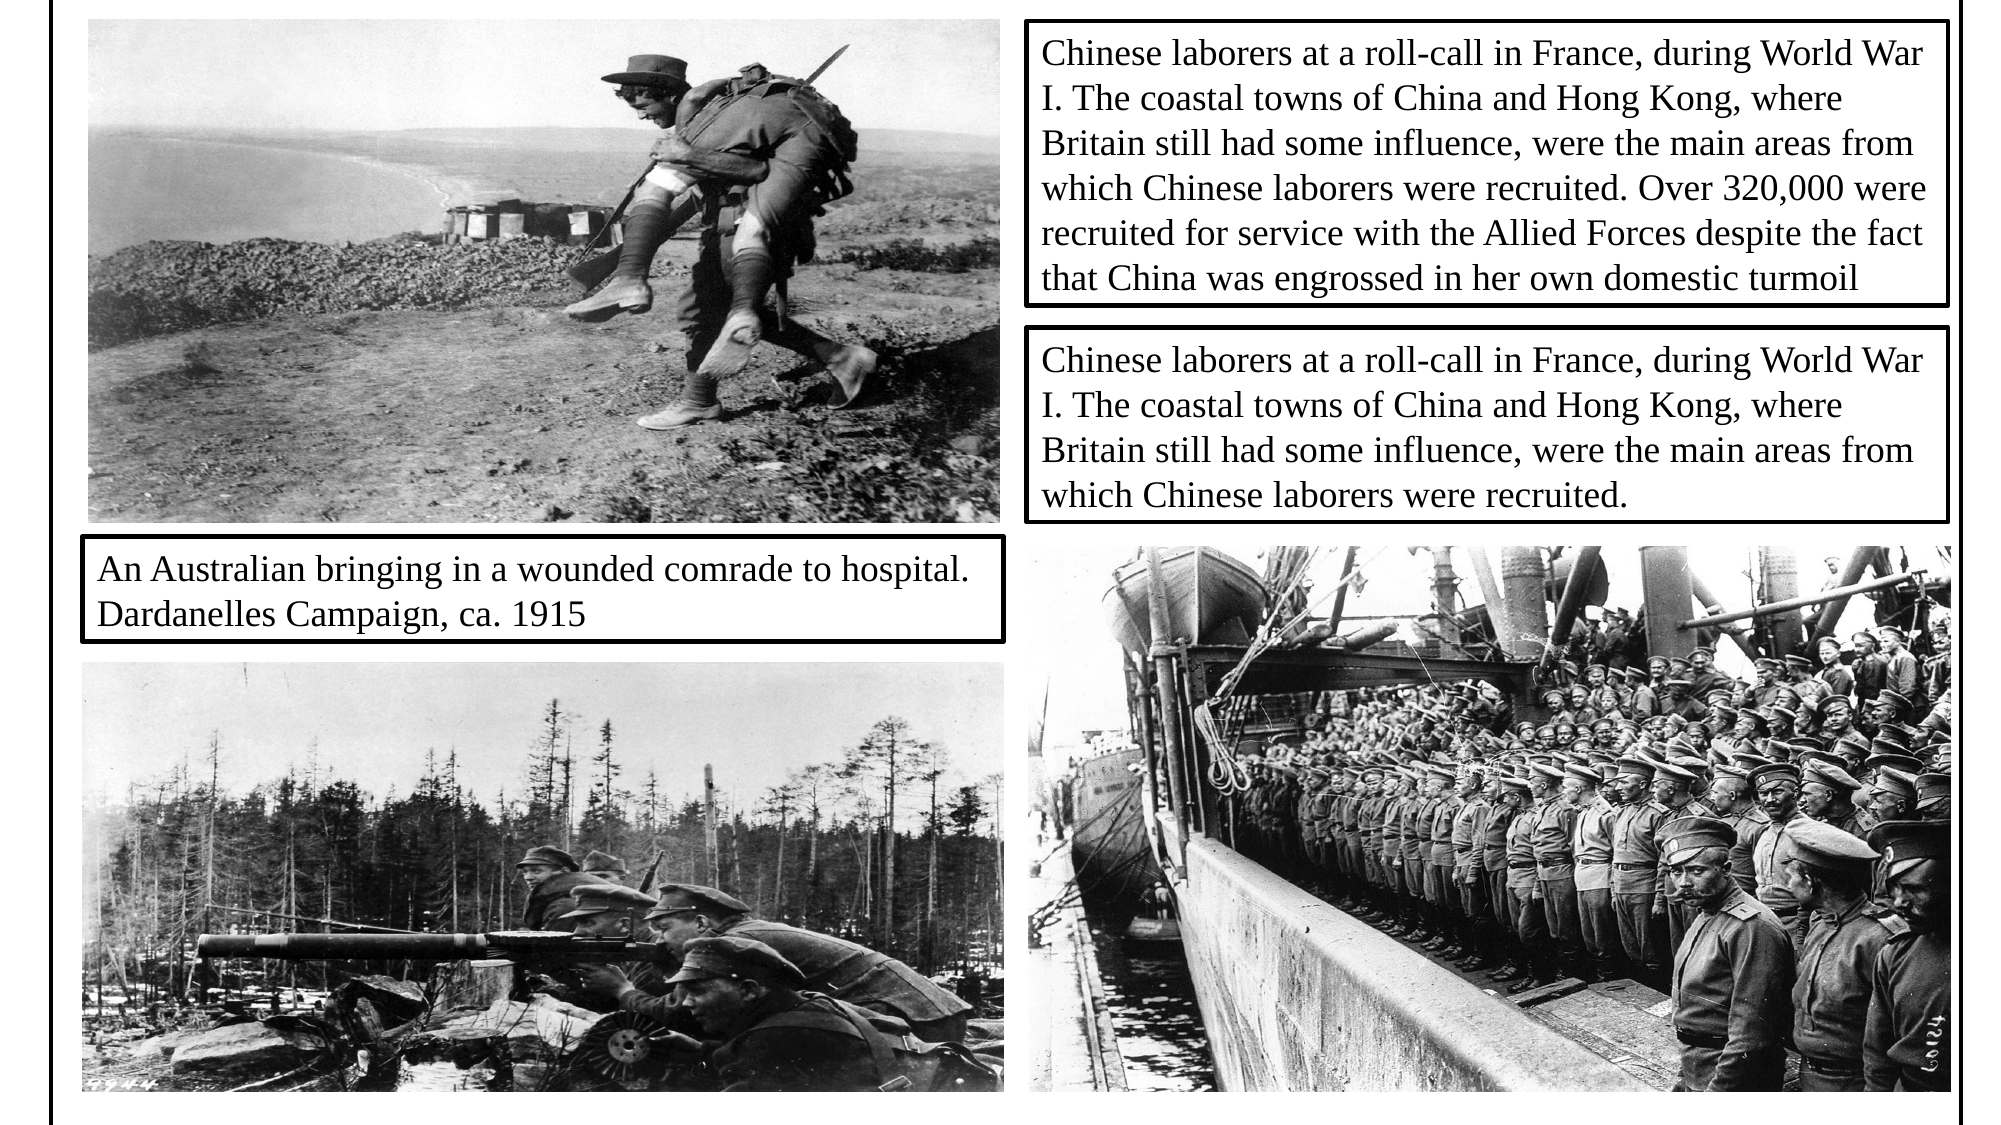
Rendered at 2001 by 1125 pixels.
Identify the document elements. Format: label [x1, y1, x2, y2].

text_box [51, 0, 1964, 1125]
